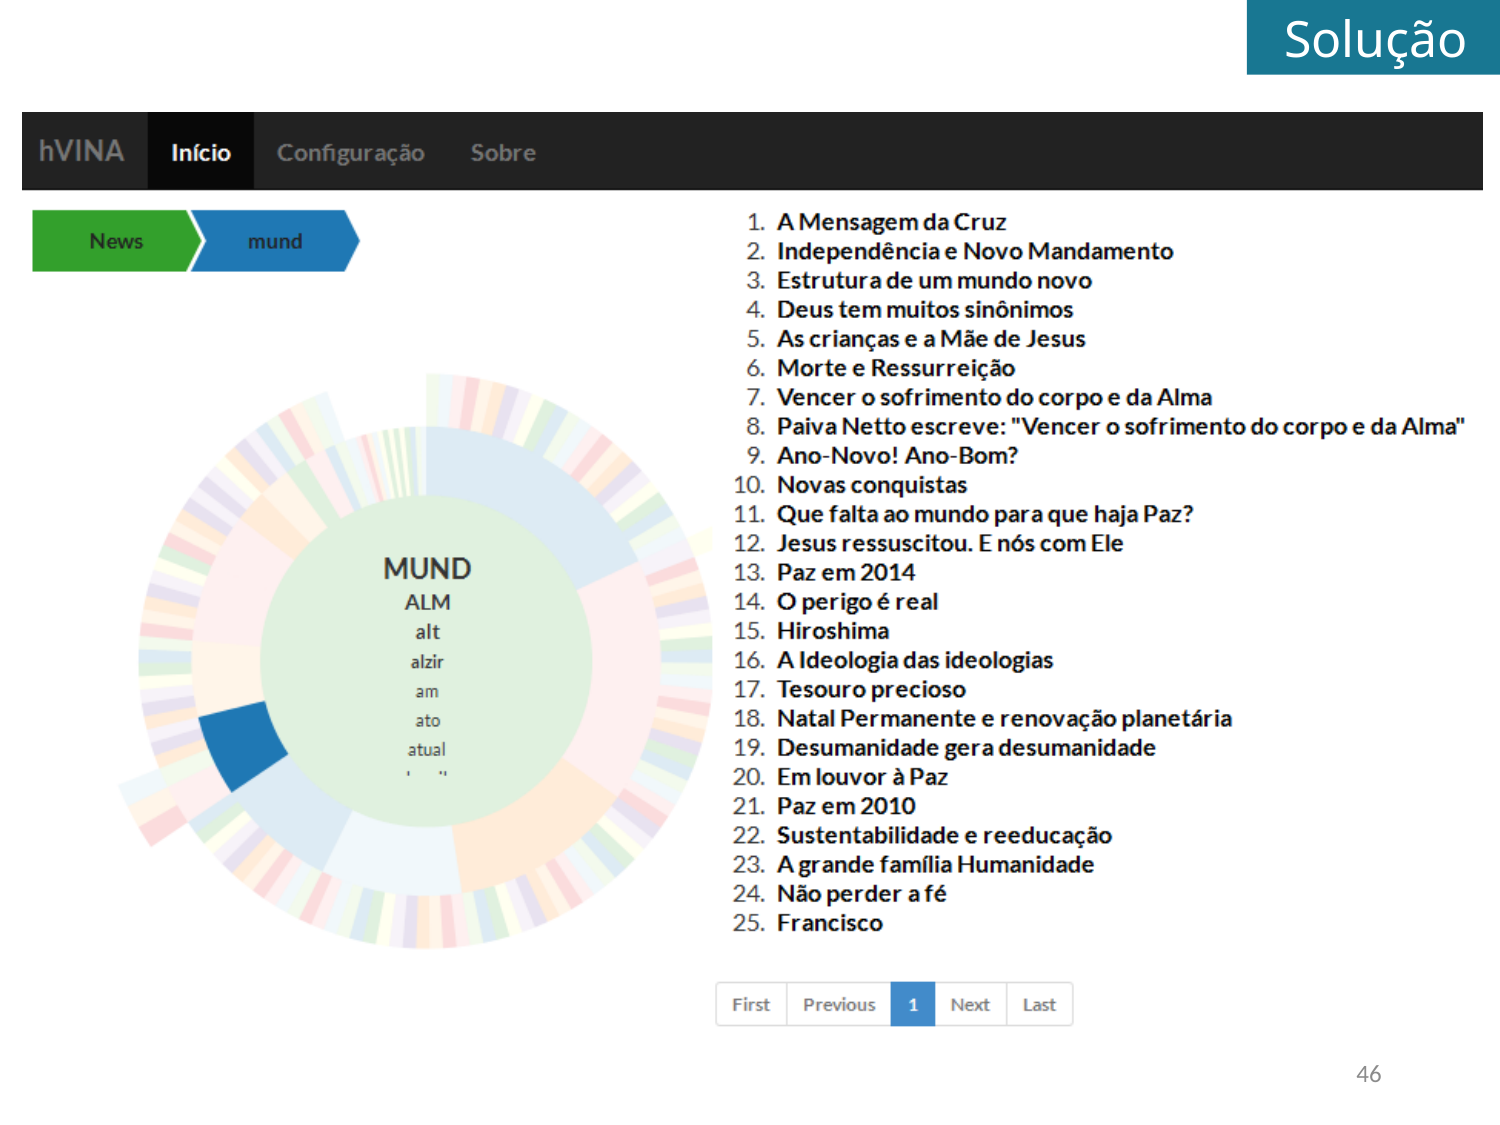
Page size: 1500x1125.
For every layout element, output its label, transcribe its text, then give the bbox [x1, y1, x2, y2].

text_box Solução [1246, 0, 1500, 75]
picture [22, 112, 1483, 1045]
slide_number 46 [1059, 1045, 1397, 1103]
